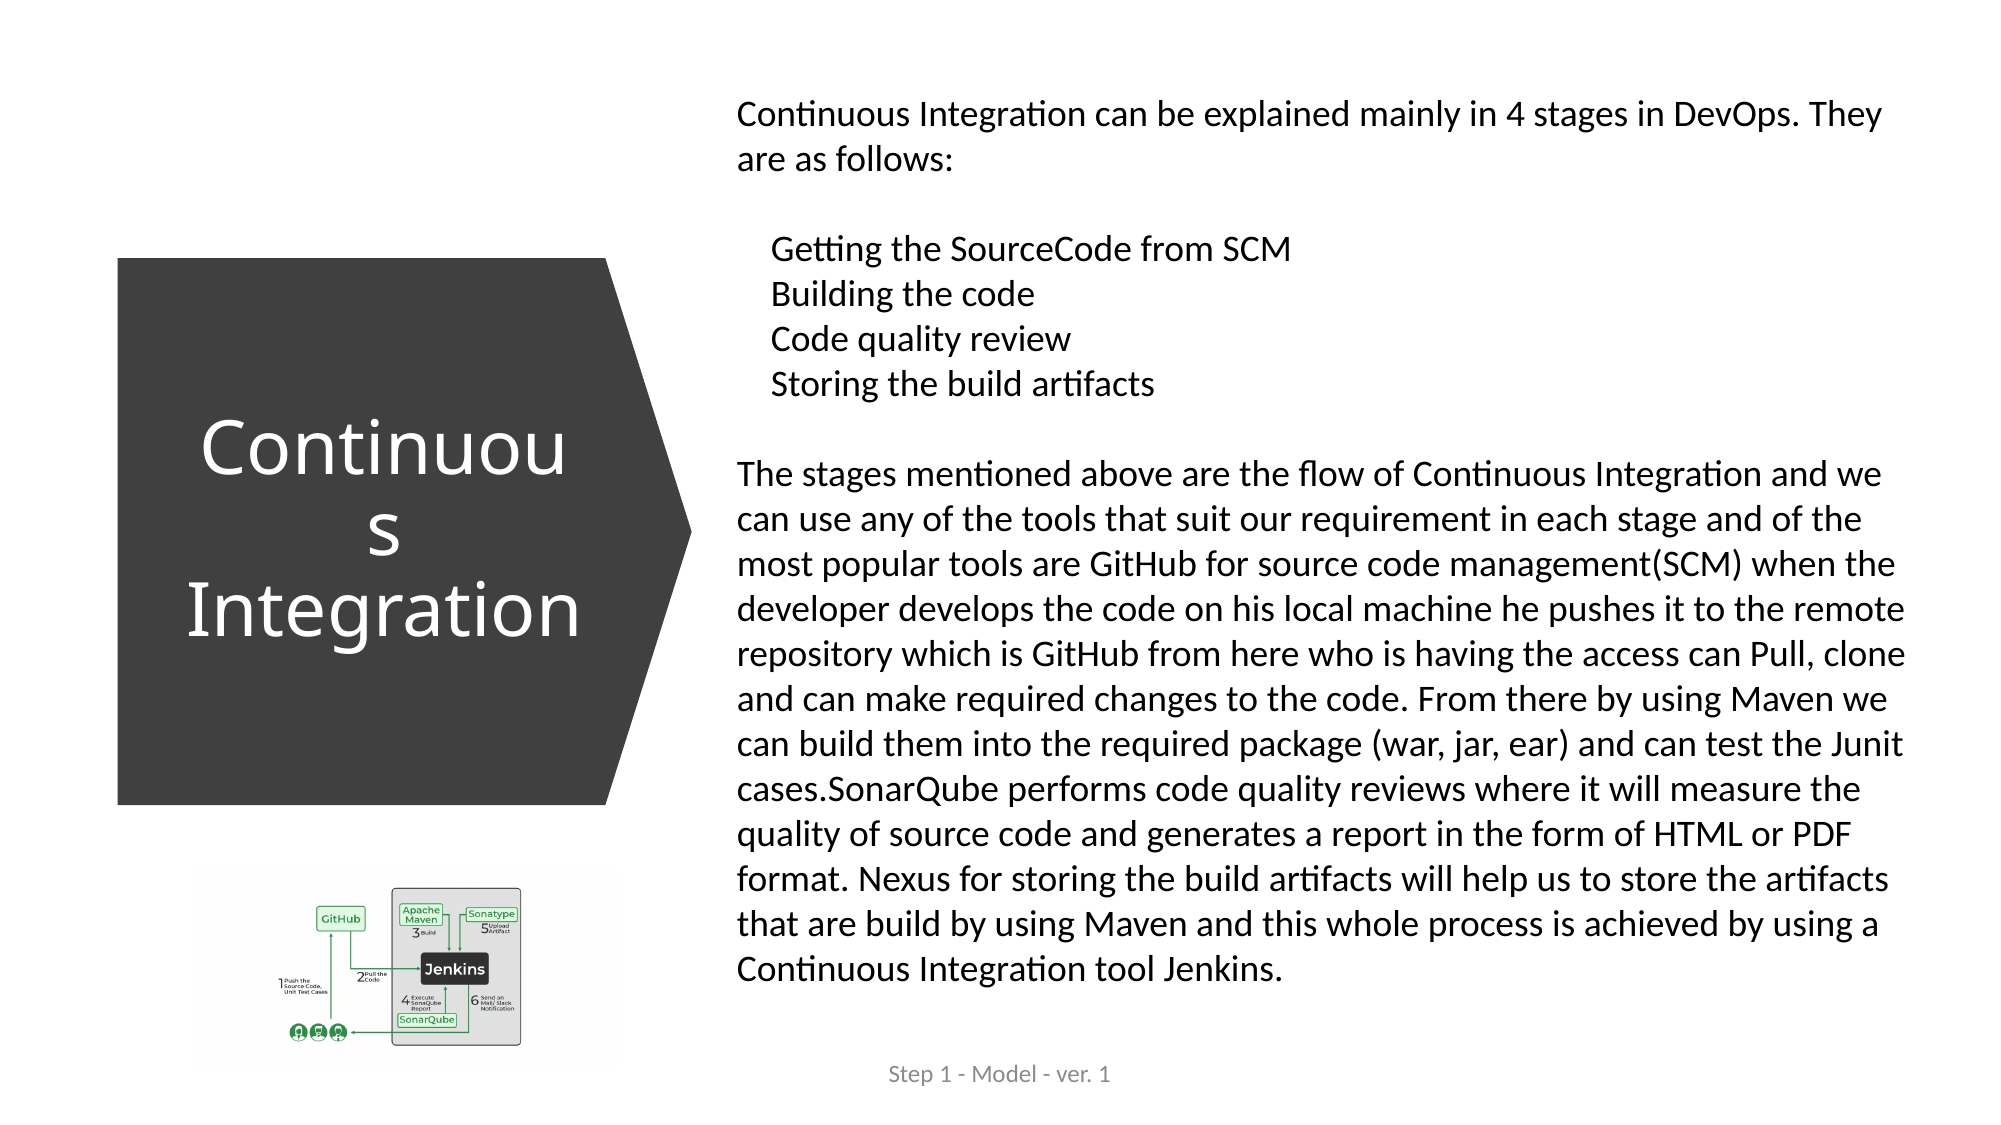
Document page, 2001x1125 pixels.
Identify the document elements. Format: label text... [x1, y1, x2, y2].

text_box Continuous Integration can be explained mainly in 4 stages in DevOps. They are as follows: Getting the SourceCode from SCM Building the code Code quality review Storing the build artifacts The stages mentioned above are the flow of Continuous Integration and we can use any of the tools that suit our requirement in each stage and of the most popular tools are GitHub for source code management(SCM) when the developer develops the code on his local machine he pushes it to the remote repository which is GitHub from here who is having the access can Pull, clone and can make required changes to the code. From there by using Maven we can build them into the required package (war, jar, ear) and can test the Junit cases.SonarQube performs code quality reviews where it will measure the quality of source code and generates a report in the form of HTML or PDF format. Nexus for storing the build artifacts will help us to store the artifacts that are build by using Maven and this whole process is achieved by using a Continuous Integration tool Jenkins. [722, 81, 1938, 997]
footer Step 1 - Model - ver. 1 [662, 1042, 1338, 1103]
text_box [116, 257, 693, 807]
picture [192, 866, 618, 1067]
title Continuous Integration [168, 322, 601, 741]
